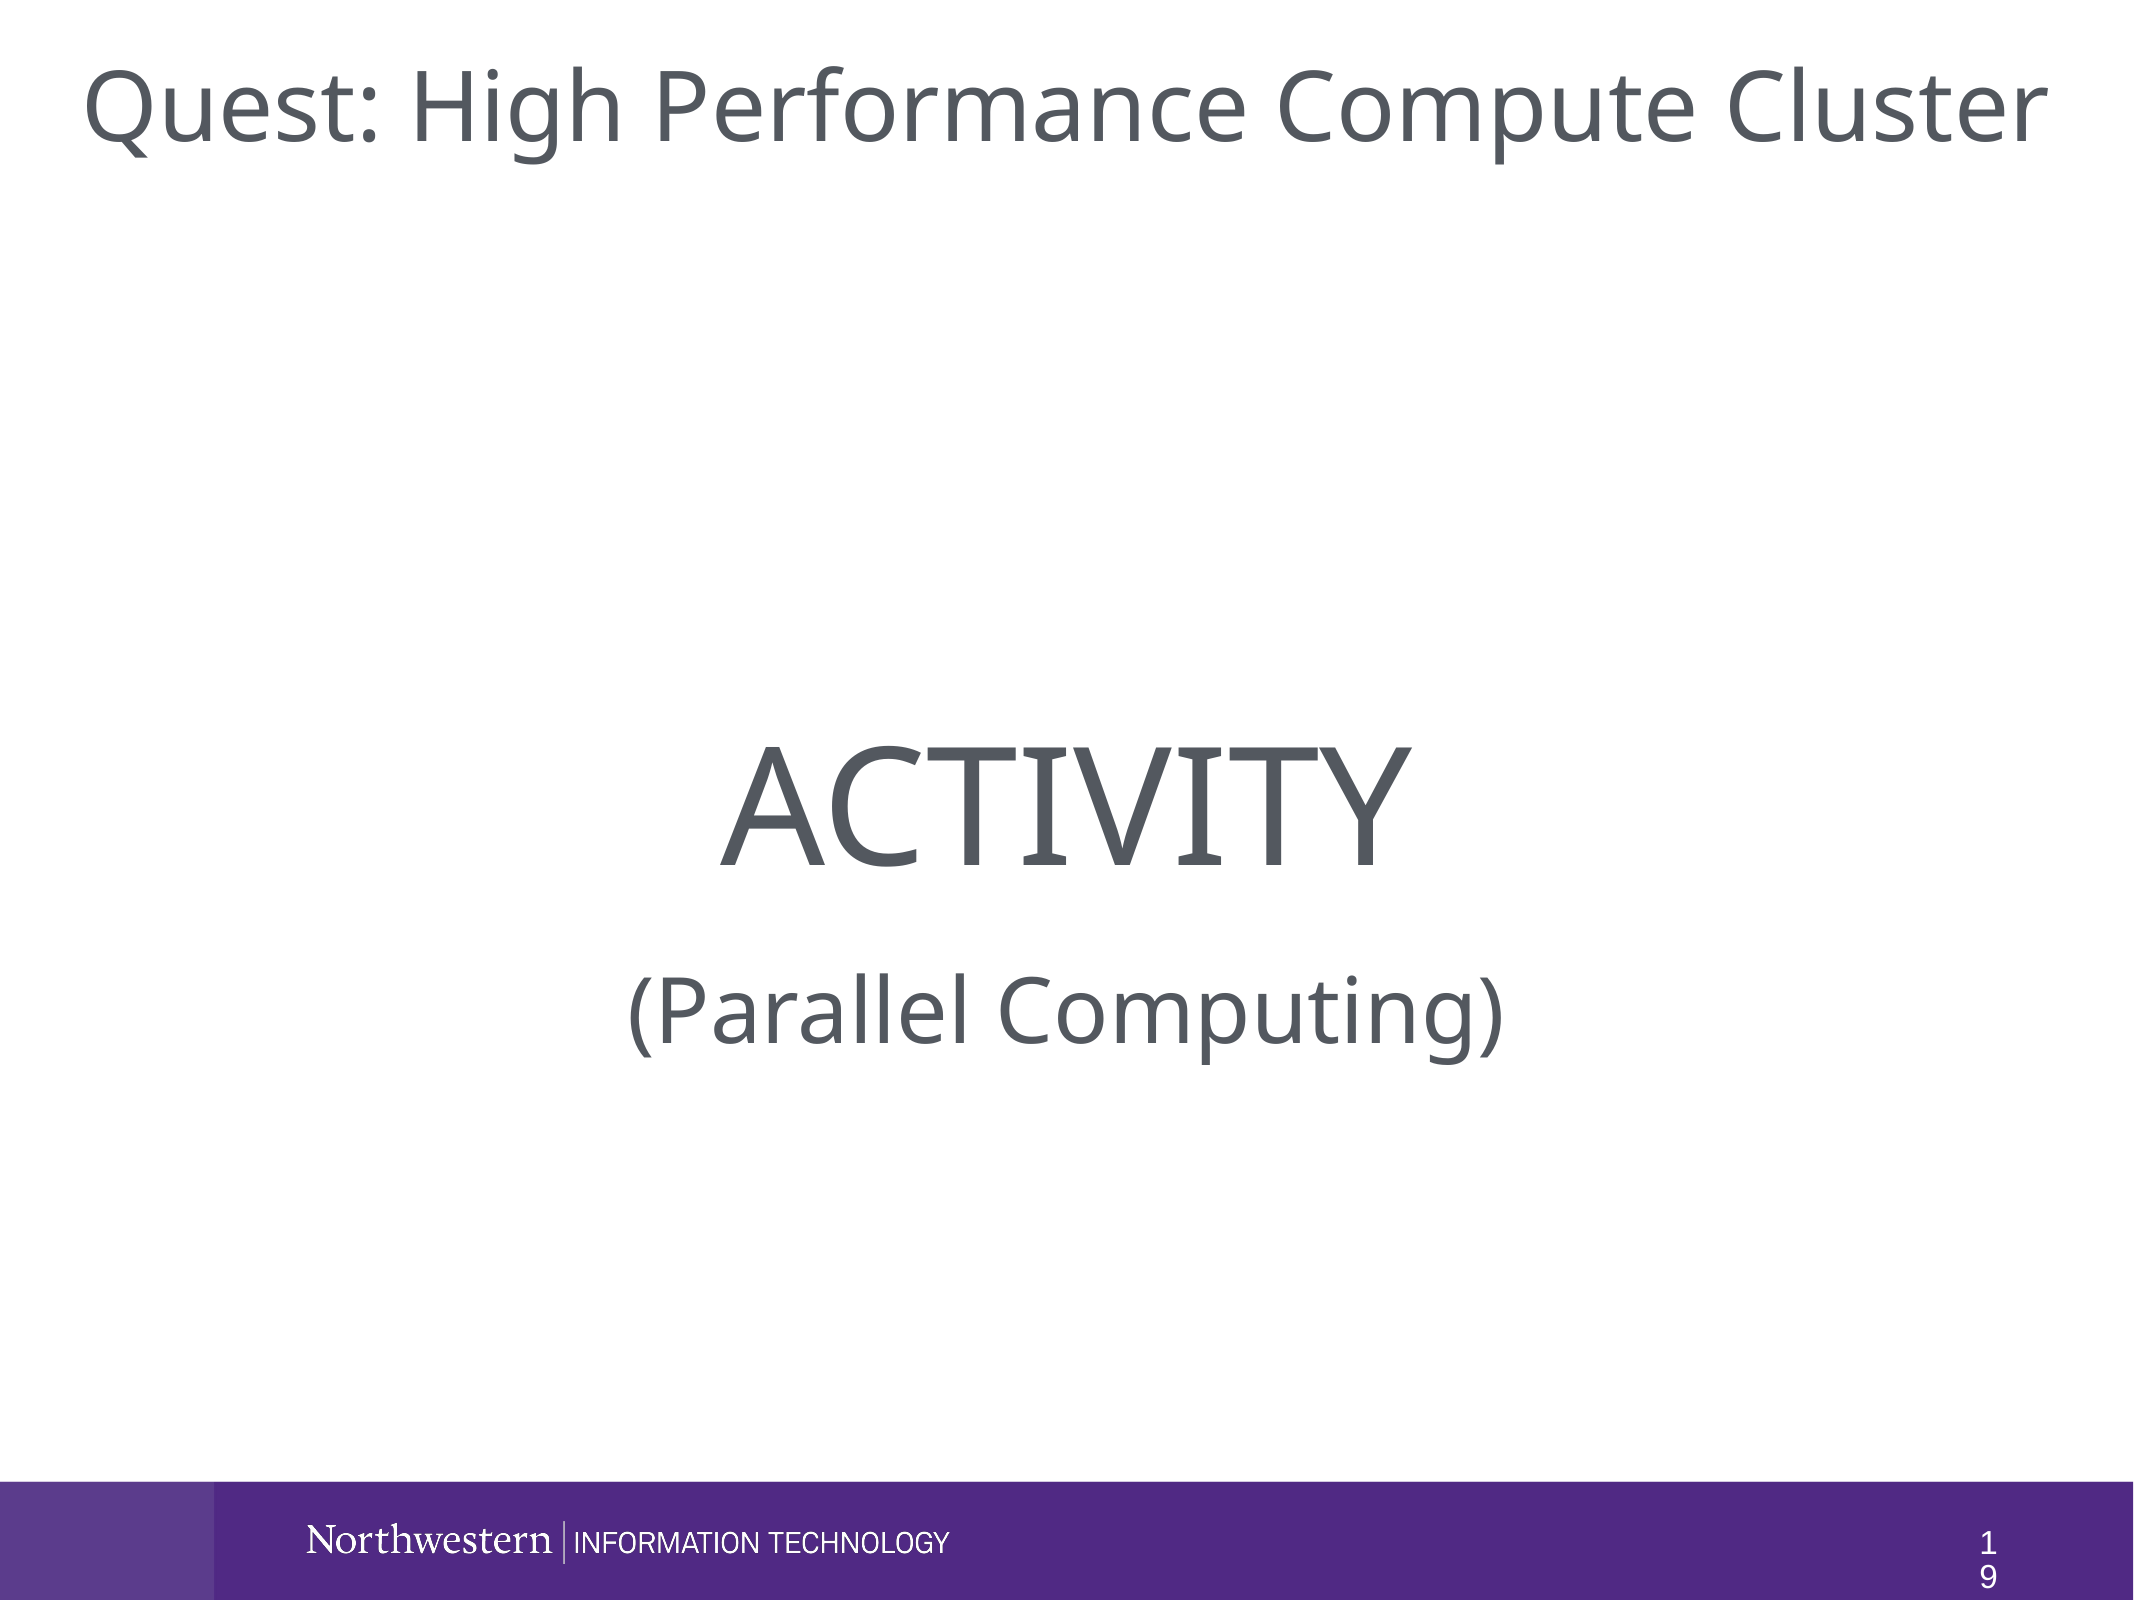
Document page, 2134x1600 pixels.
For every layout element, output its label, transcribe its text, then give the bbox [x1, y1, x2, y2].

text_box (Parallel Computing) [612, 944, 1521, 1069]
slide_number 19 [1968, 1513, 2028, 1573]
text_box Quest: High Performance Compute Cluster [73, 35, 2060, 170]
picture [0, 0, 2134, 1600]
text_box ACTIVITY [712, 692, 1421, 907]
